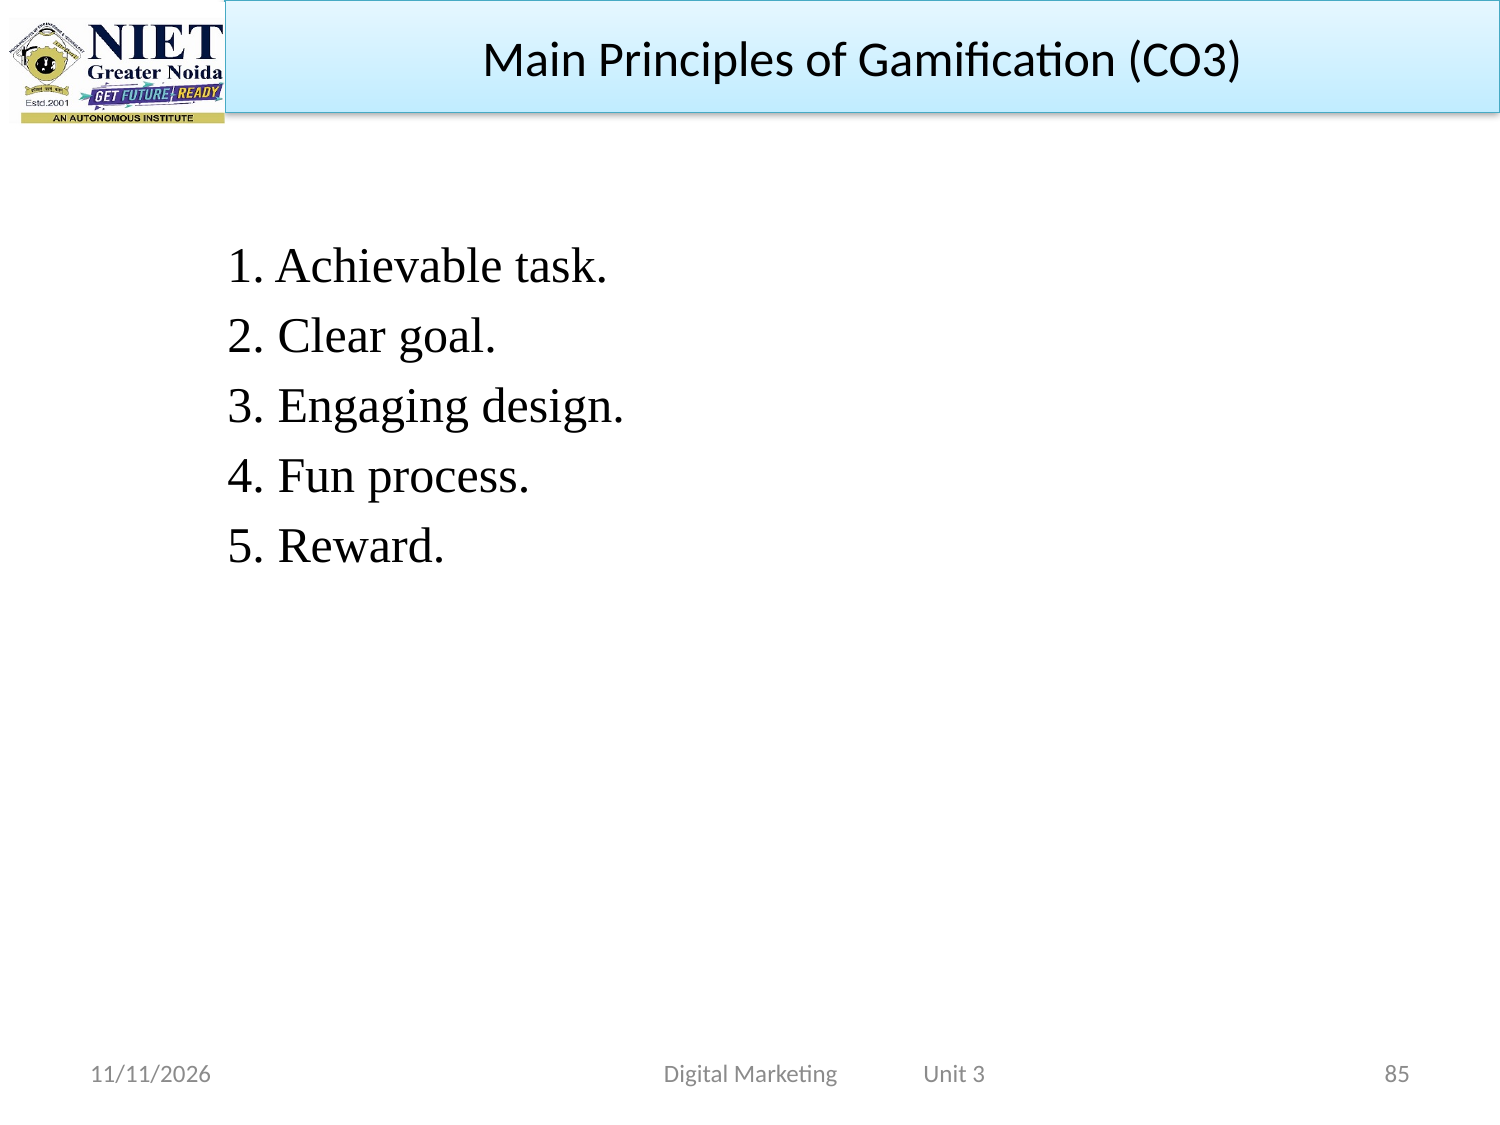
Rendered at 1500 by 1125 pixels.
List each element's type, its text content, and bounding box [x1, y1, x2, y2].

footer Digital Marketing Unit 3 [412, 1042, 1074, 1103]
slide_number 85 [1074, 1042, 1425, 1103]
picture [9, 1, 226, 153]
slide_number 28-May-24 [75, 1042, 412, 1103]
text_box Main Principles of Gamification (CO3) [224, 0, 1500, 113]
list 1. Achievable task. 2. Clear goal. 3. Engaging design. 4. Fun process. 5. Reward. [212, 224, 1463, 1050]
